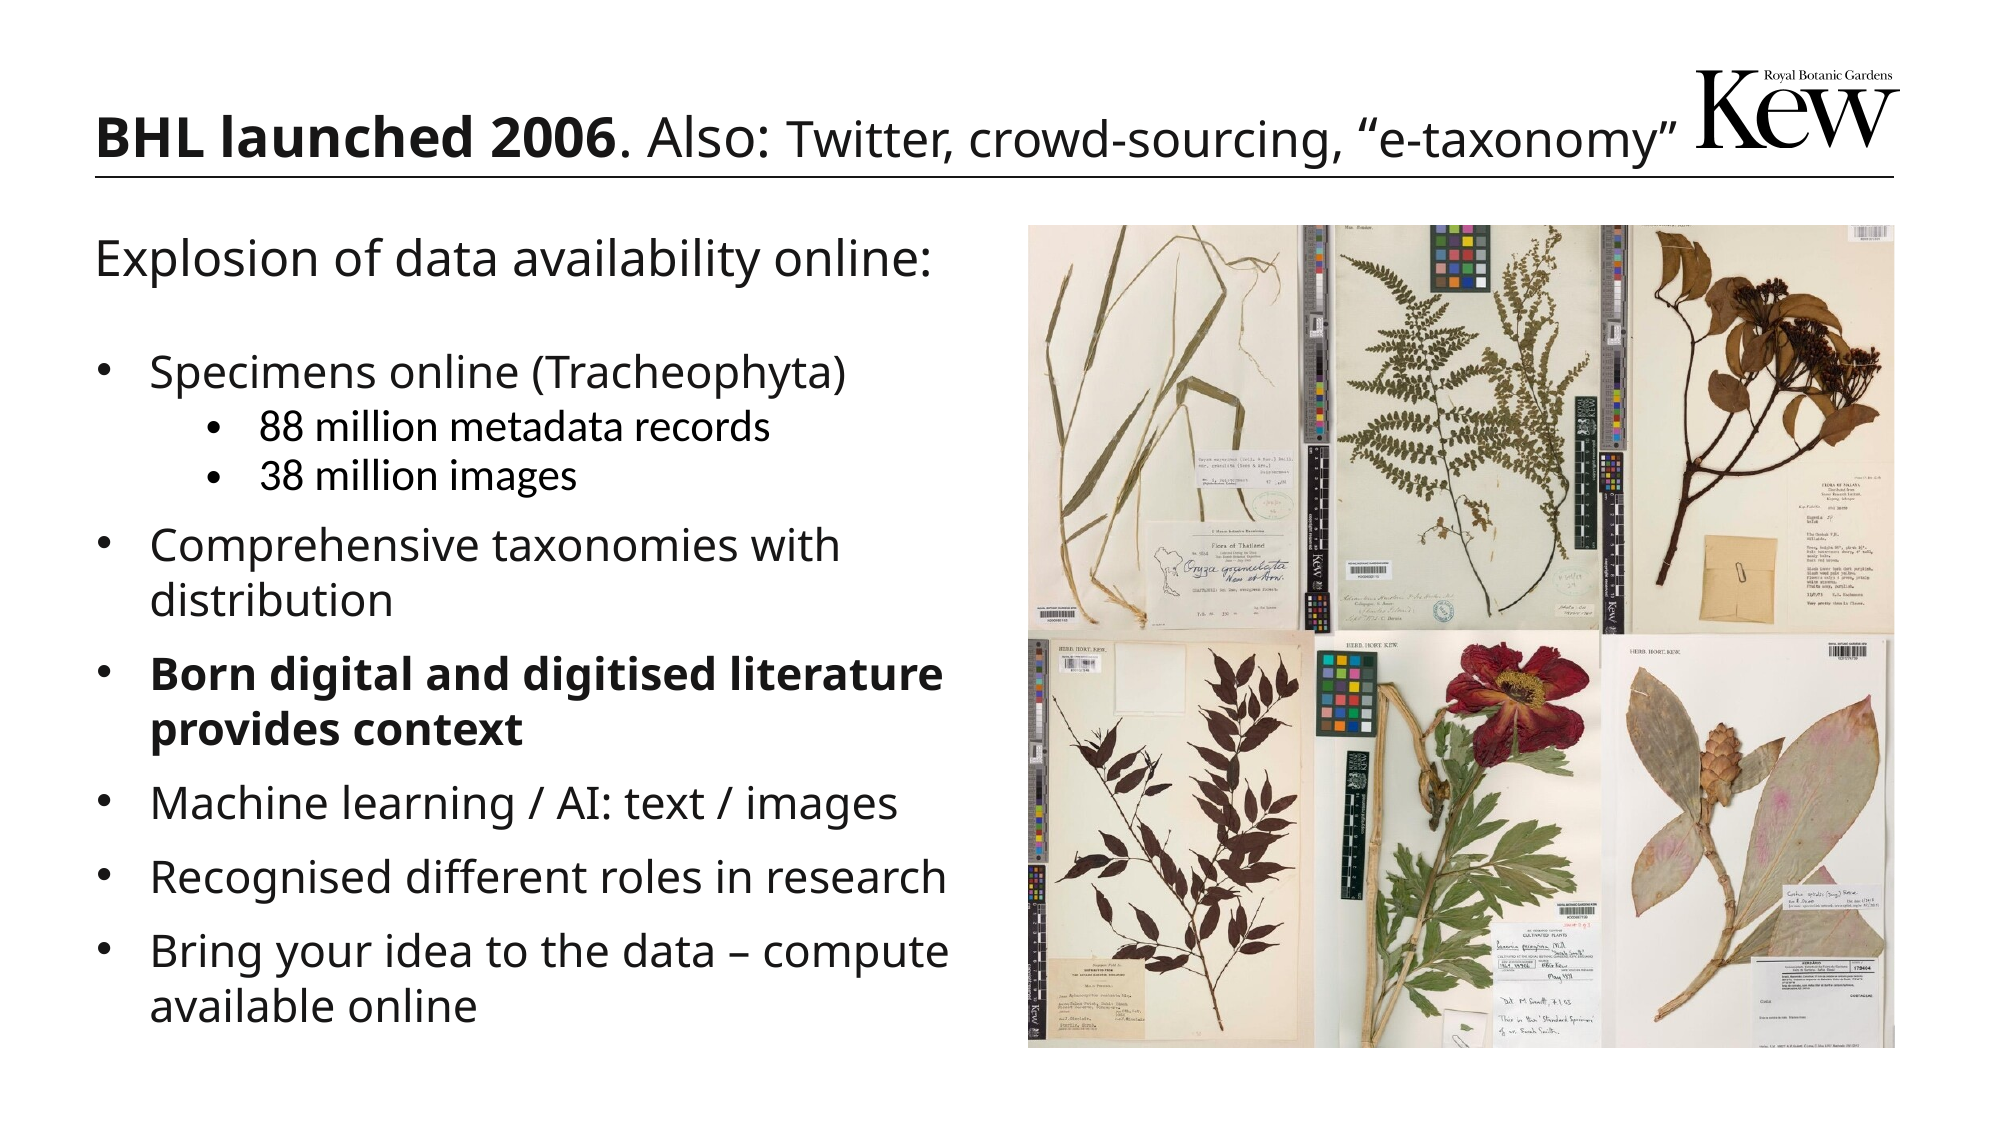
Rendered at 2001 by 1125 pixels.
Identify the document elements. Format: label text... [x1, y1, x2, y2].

picture [1027, 225, 1895, 1048]
picture [1696, 70, 1900, 148]
list Explosion of data availability online: Specimens online (Tracheophyta) 88 million metadata records 38 million images Comprehensive taxonomies with distribution Born digital and digitised literature provides context Machine learning / AI: text / images Recognised different roles in research Bring your idea to the data – compute available online [94, 227, 961, 1048]
list BHL launched 2006. Also: Twitter, crowd-sourcing, “e-taxonomy” [94, 102, 1685, 178]
